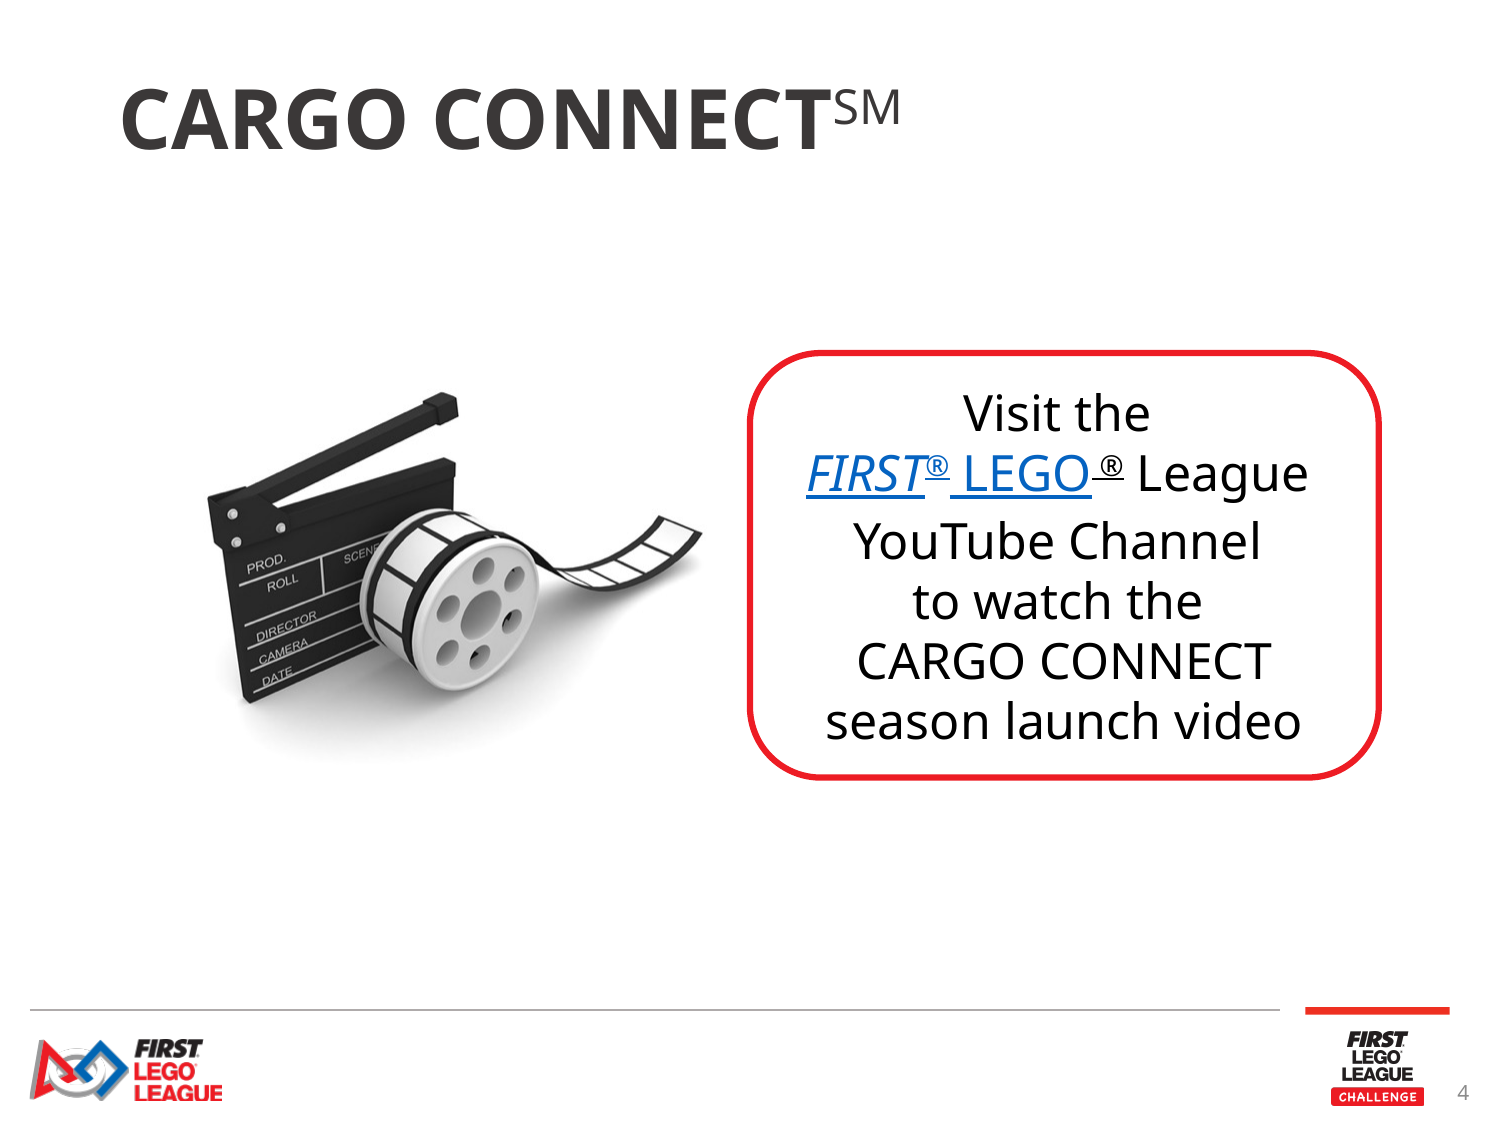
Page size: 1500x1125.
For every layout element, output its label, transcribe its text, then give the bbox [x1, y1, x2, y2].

text_box Visit the FIRST® LEGO ® League YouTube Channel to watch the CARGO CONNECT season launch video [750, 353, 1379, 778]
title CARGO CONNECTSM [103, 59, 1397, 185]
picture [99, 236, 750, 888]
slide_number 4 [1425, 1076, 1484, 1111]
